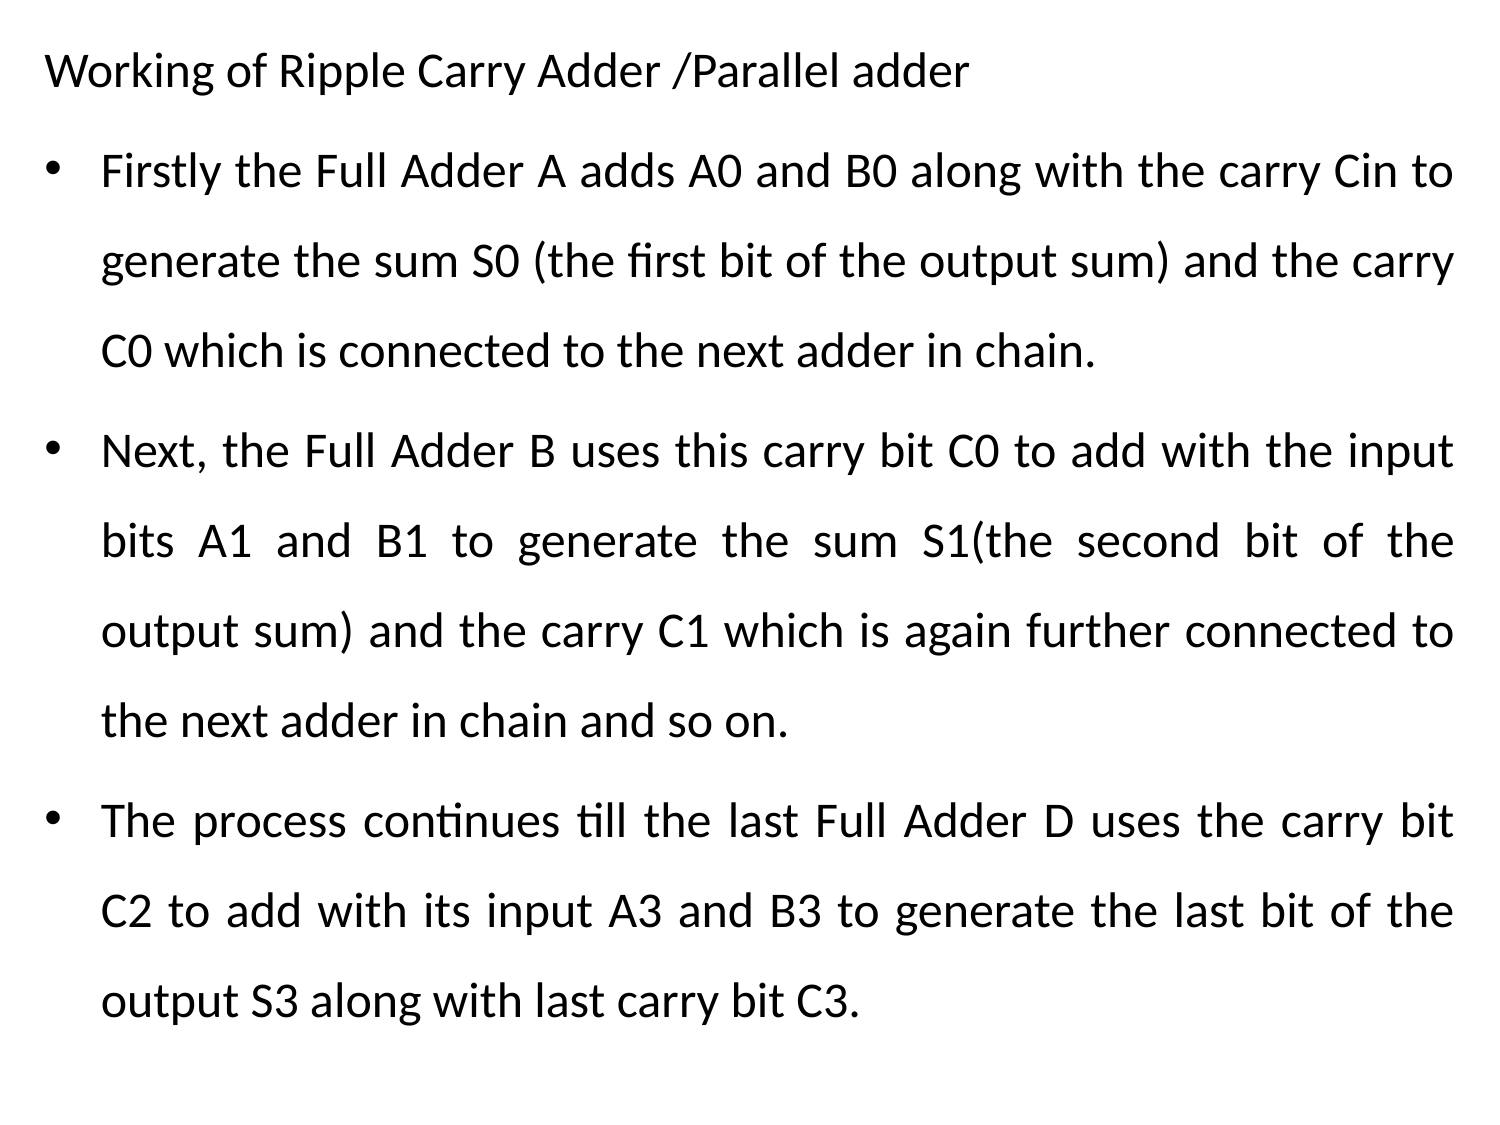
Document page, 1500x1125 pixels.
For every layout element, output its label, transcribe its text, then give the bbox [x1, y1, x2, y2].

list Working of Ripple Carry Adder /Parallel adder Firstly the Full Adder A adds A0 and B0 along with the carry Cin to generate the sum S0 (the first bit of the output sum) and the carry C0 which is connected to the next adder in chain. Next, the Full Adder B uses this carry bit C0 to add with the input bits A1 and B1 to generate the sum S1(the second bit of the output sum) and the carry C1 which is again further connected to the next adder in chain and so on. The process continues till the last Full Adder D uses the carry bit C2 to add with its input A3 and B3 to generate the last bit of the output S3 along with last carry bit C3. [29, 0, 1471, 776]
